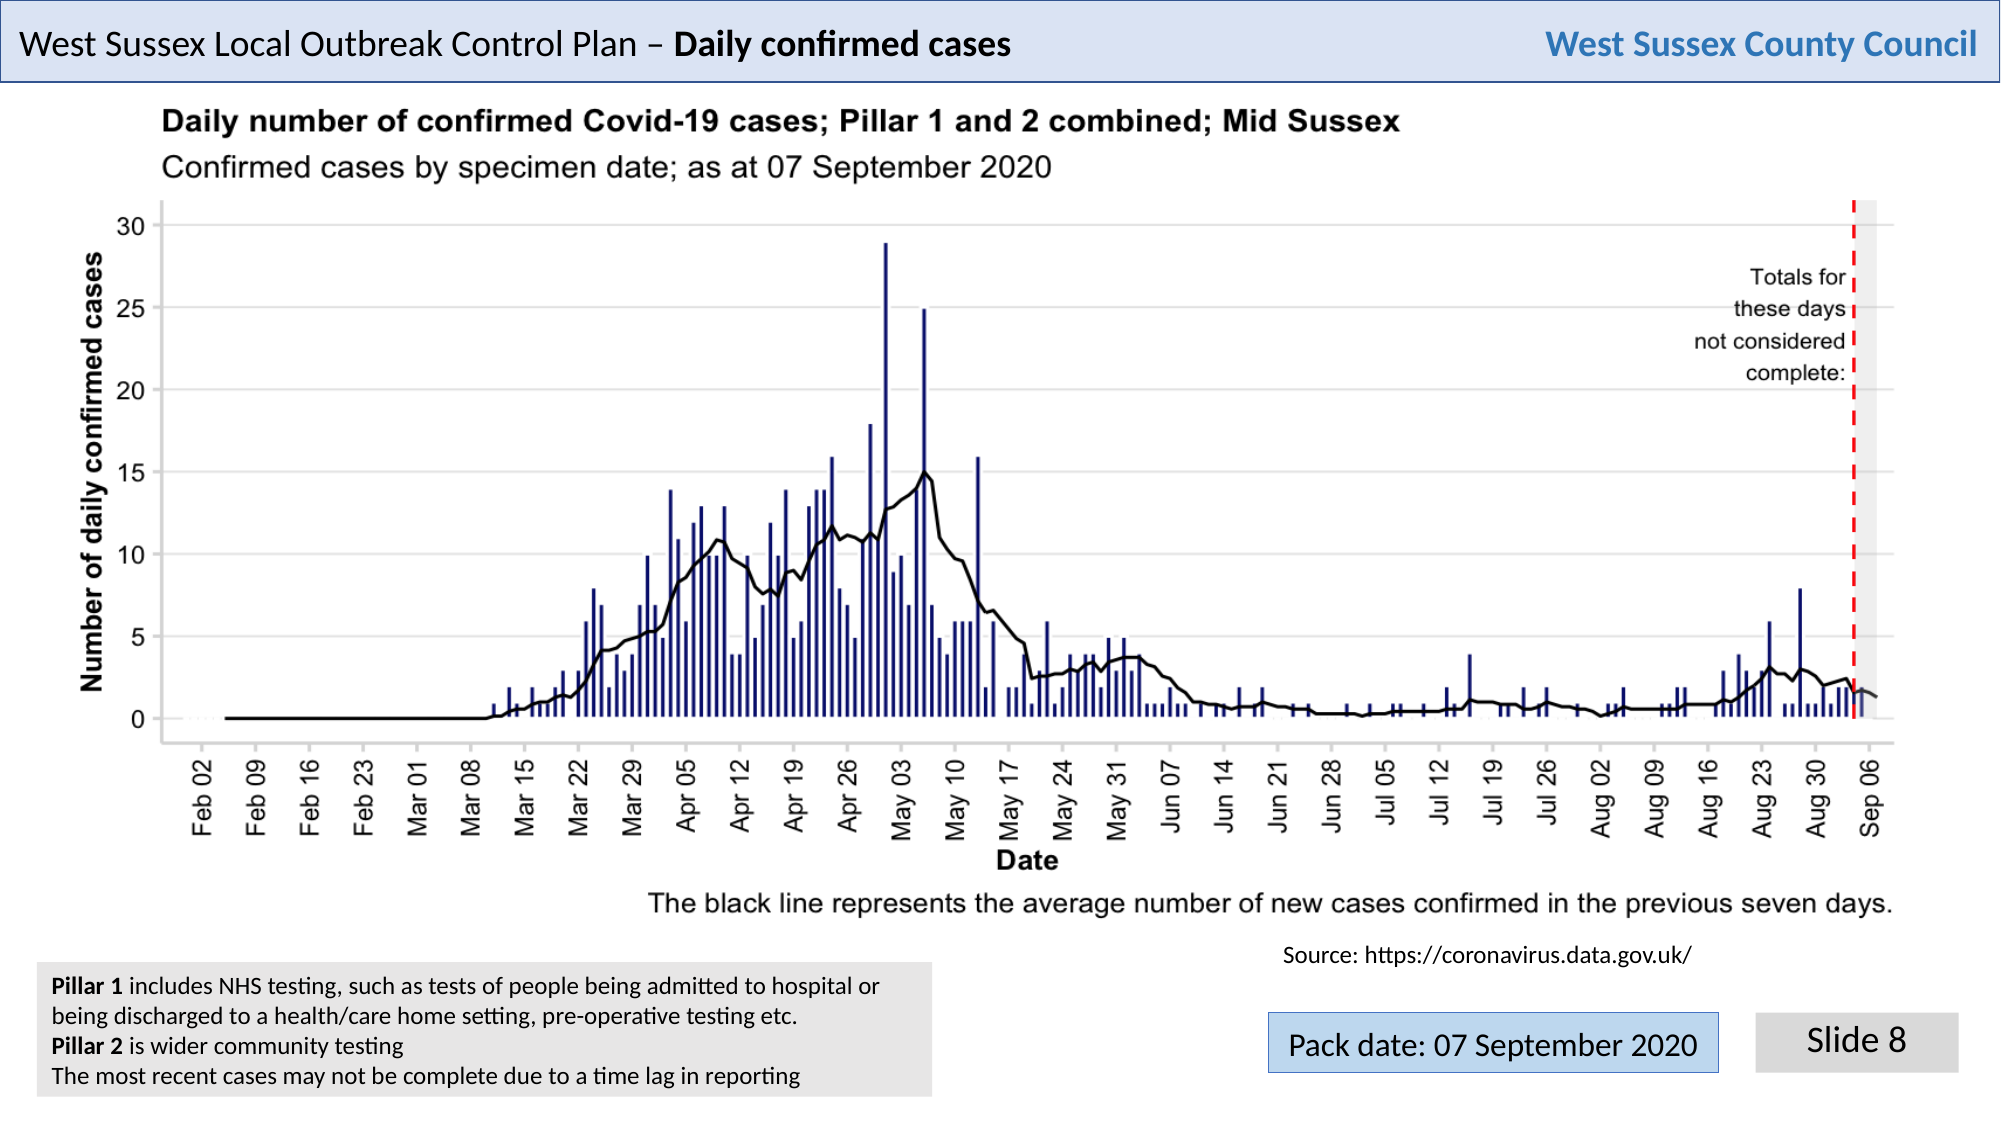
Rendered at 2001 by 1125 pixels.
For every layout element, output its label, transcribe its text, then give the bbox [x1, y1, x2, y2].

list Source: https://coronavirus.data.gov.uk/ [1268, 935, 1912, 995]
picture [63, 91, 1912, 935]
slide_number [1268, 1012, 1719, 1073]
list Slide 8 [1755, 1012, 1959, 1073]
